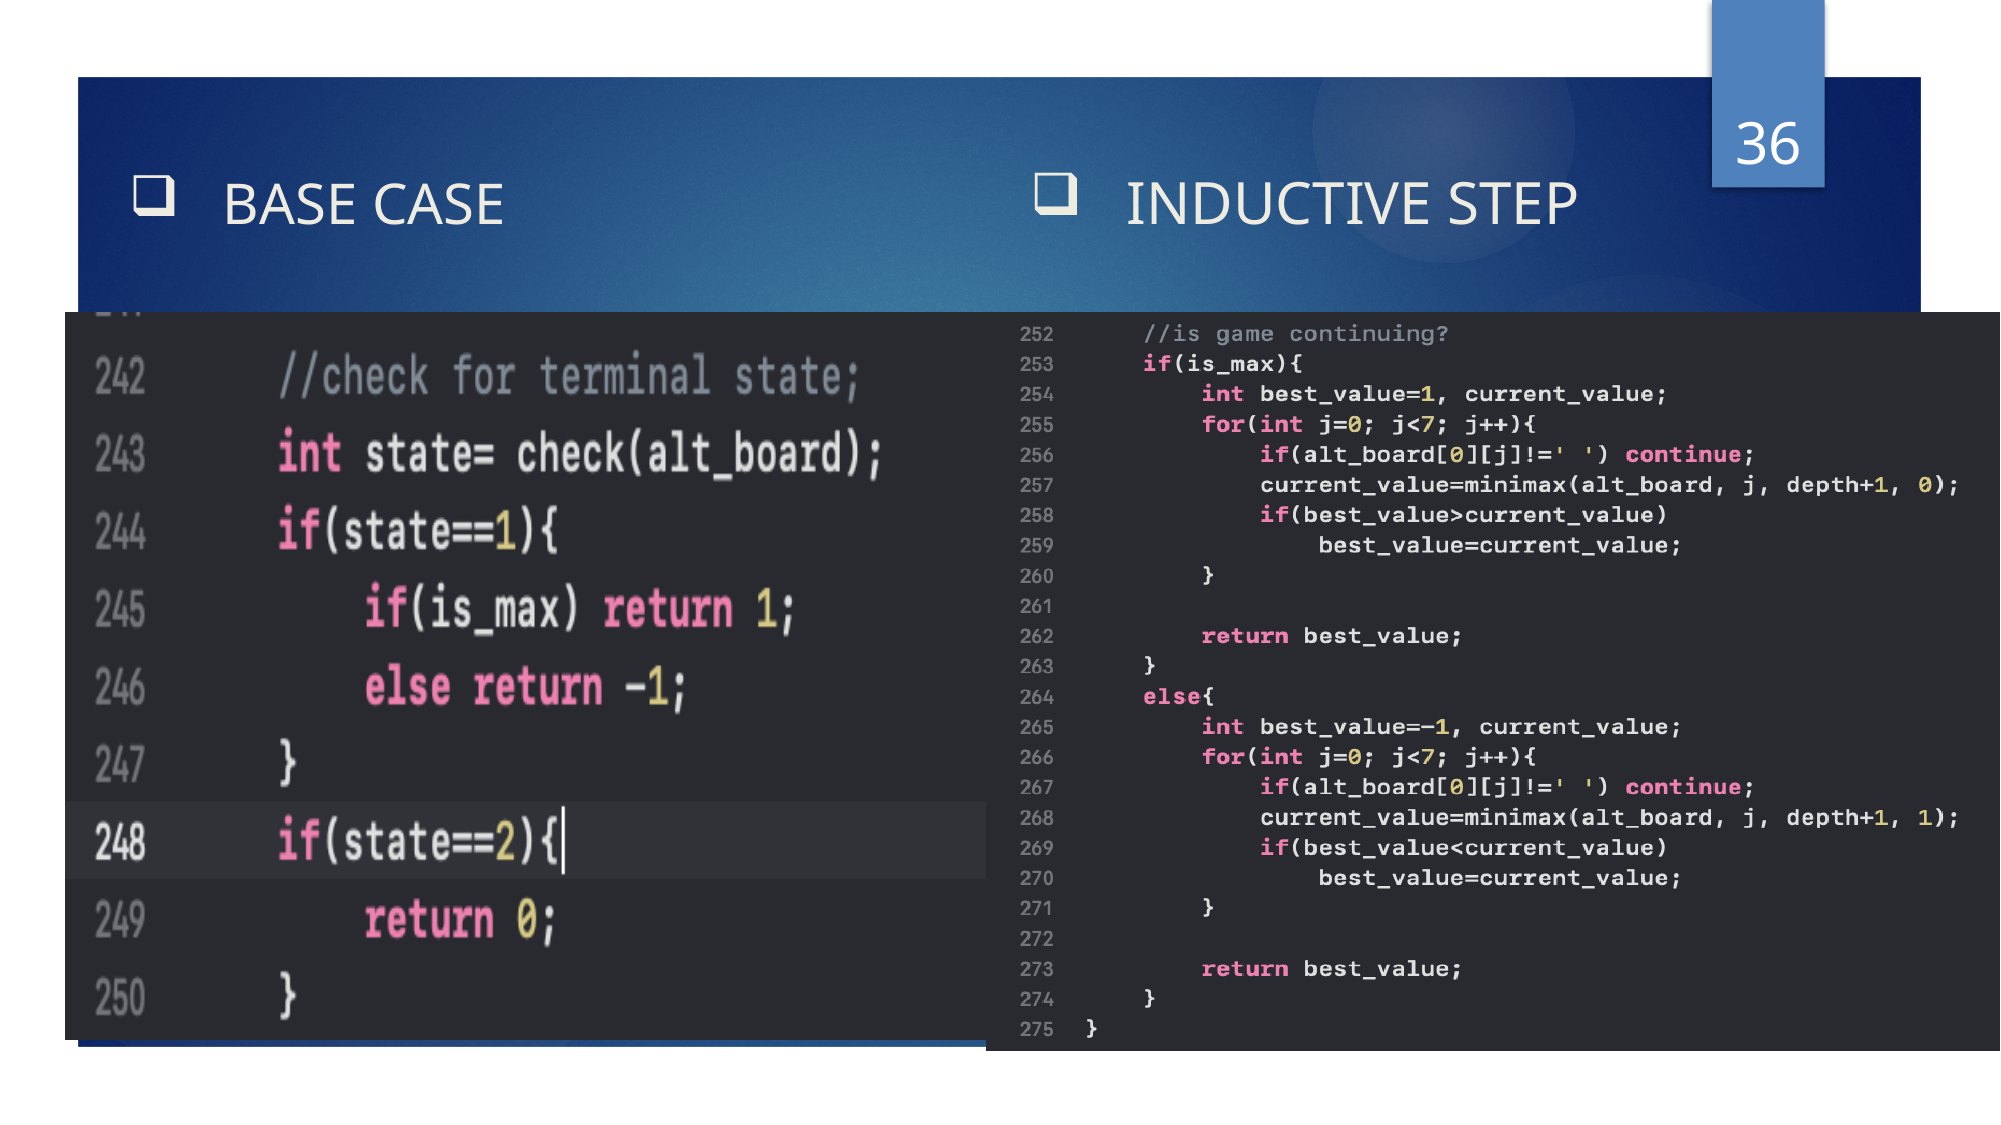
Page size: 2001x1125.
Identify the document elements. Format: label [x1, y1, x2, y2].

picture [64, 312, 2000, 1051]
text_box [0, 0, 2000, 1125]
